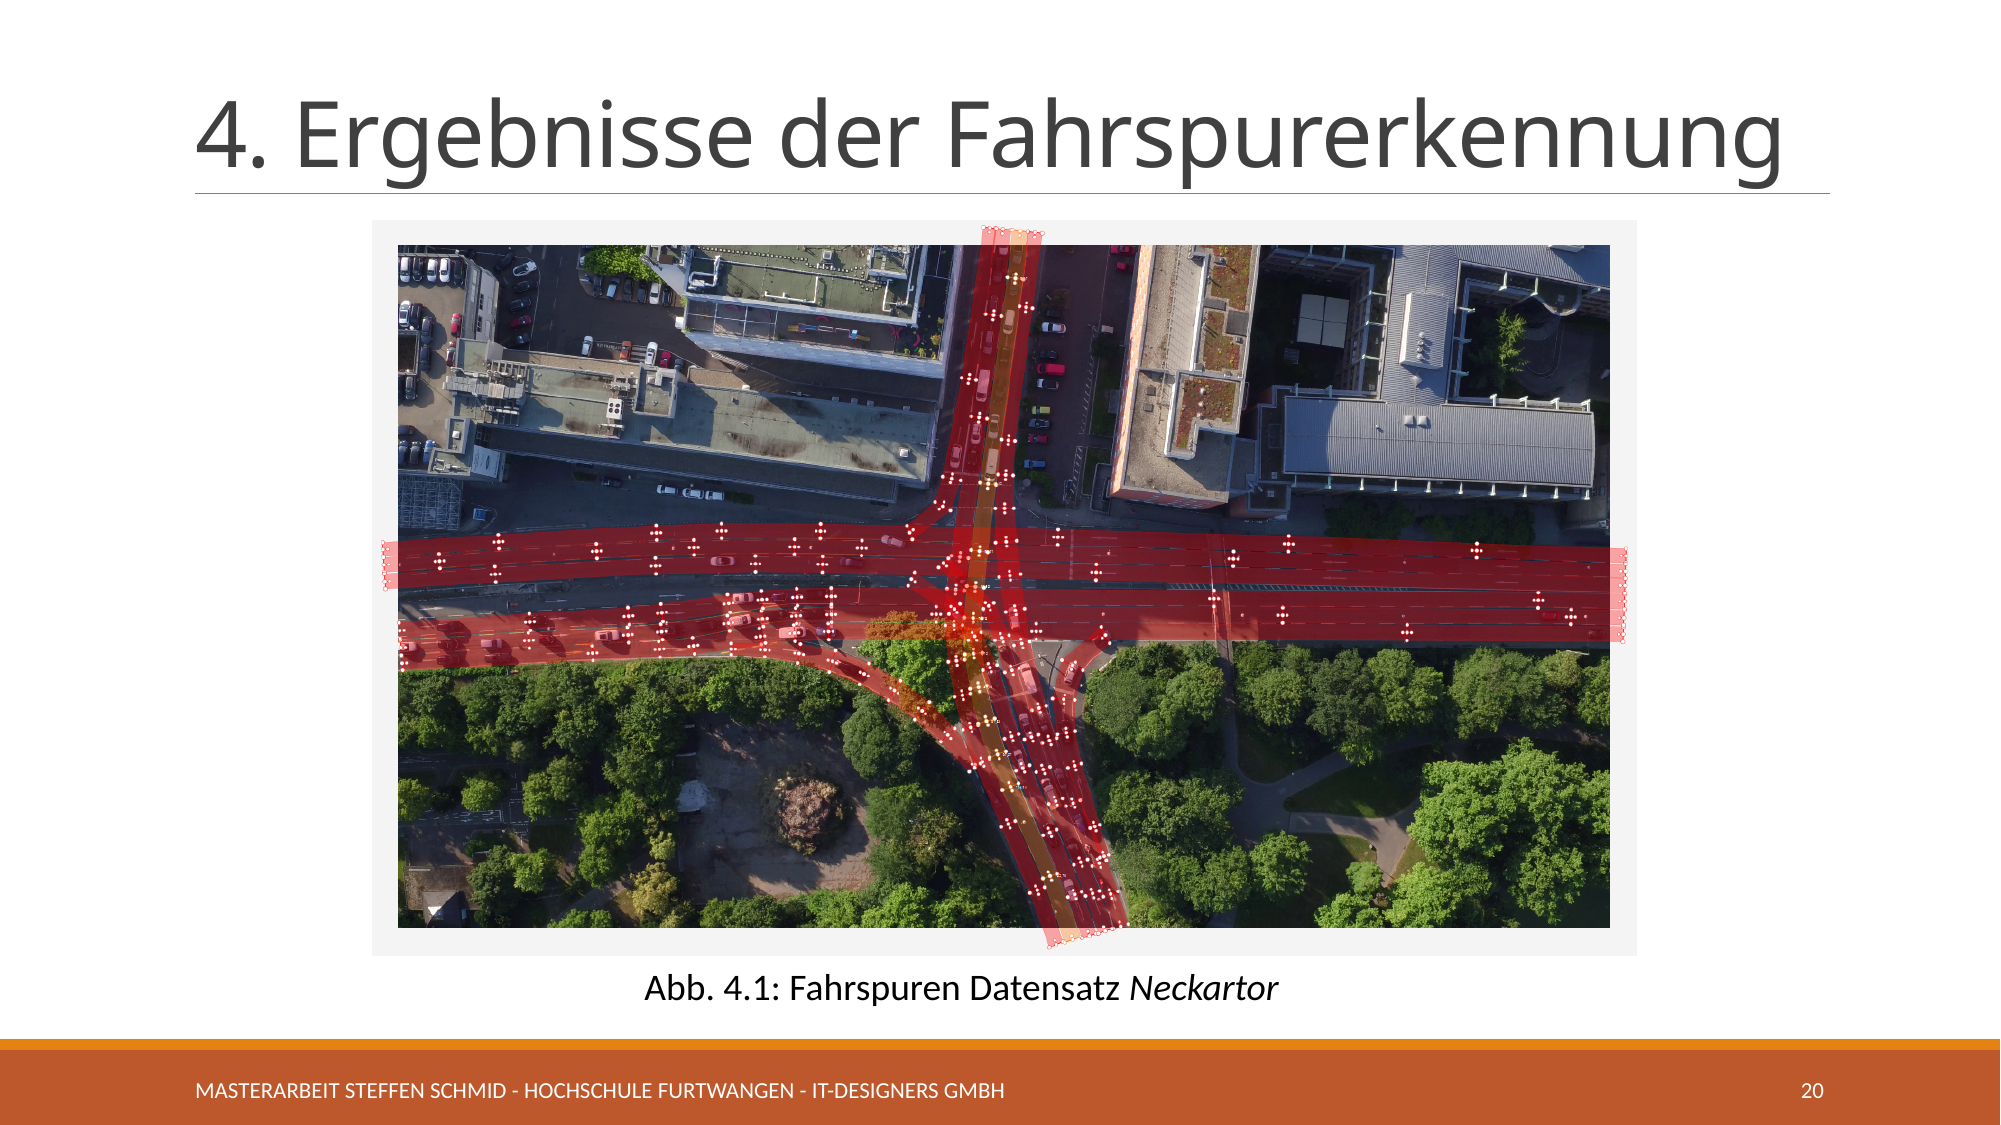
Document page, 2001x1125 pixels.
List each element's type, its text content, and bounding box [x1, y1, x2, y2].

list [371, 220, 1638, 957]
text_box Abb. 4.1: Fahrspuren Datensatz Neckartor [629, 964, 1490, 1016]
title 4. Ergebnisse der Fahrspurerkennung [180, 47, 1830, 194]
footer Masterarbeit Steffen Schmid - Hochschule Furtwangen - IT-Designers GmbH [180, 1059, 1396, 1120]
slide_number 20 [1624, 1059, 1840, 1120]
